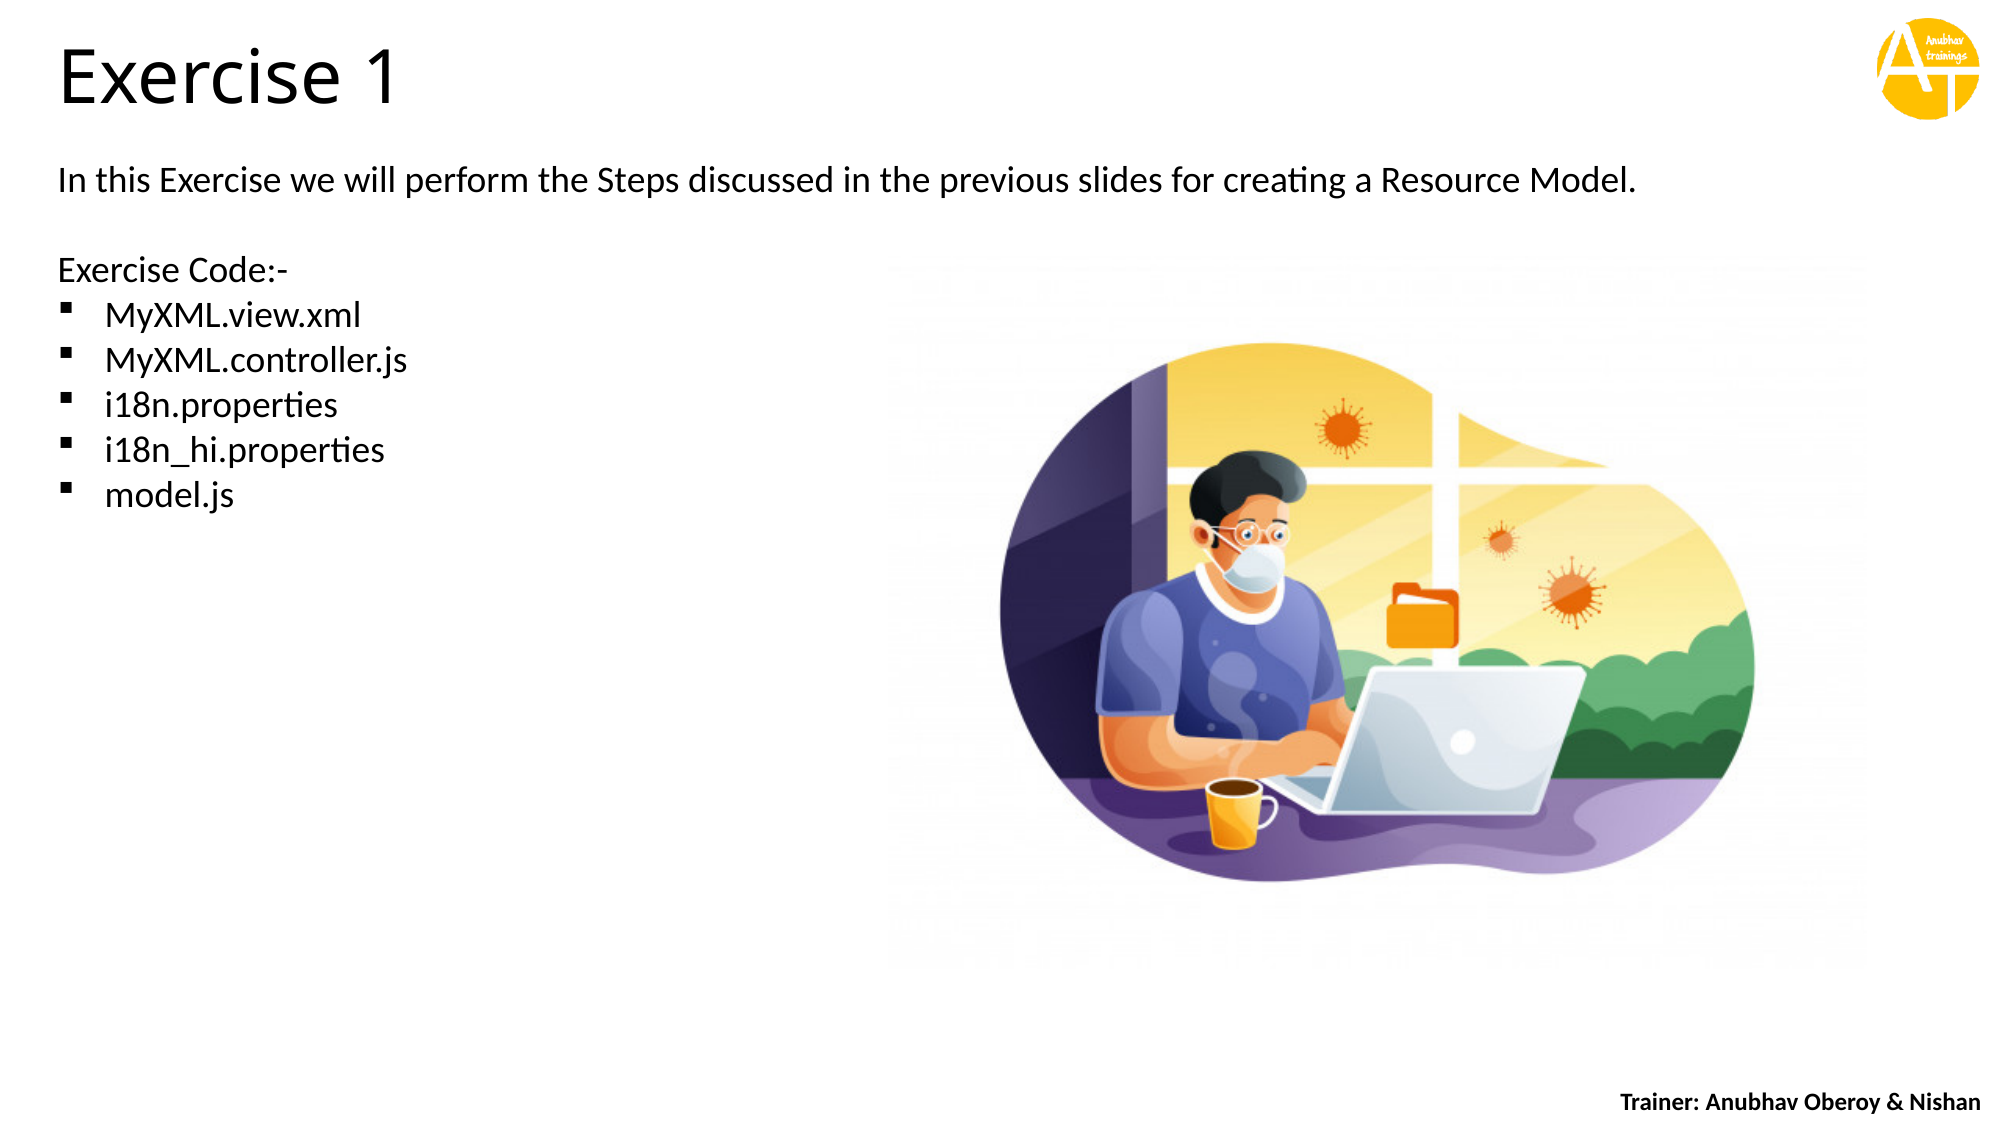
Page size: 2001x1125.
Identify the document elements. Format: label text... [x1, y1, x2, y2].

picture [888, 256, 1867, 969]
text_box Exercise 1 [42, 30, 1867, 147]
text_box In this Exercise we will perform the Steps discussed in the previous slides for creating a Resource Model. Exercise Code:- MyXML.view.xml MyXML.controller.js i18n.properties i18n_hi.properties model.js [42, 147, 1867, 523]
footer Trainer: Anubhav Oberoy & Nishan [1568, 1077, 1998, 1123]
picture [1866, 11, 1985, 128]
